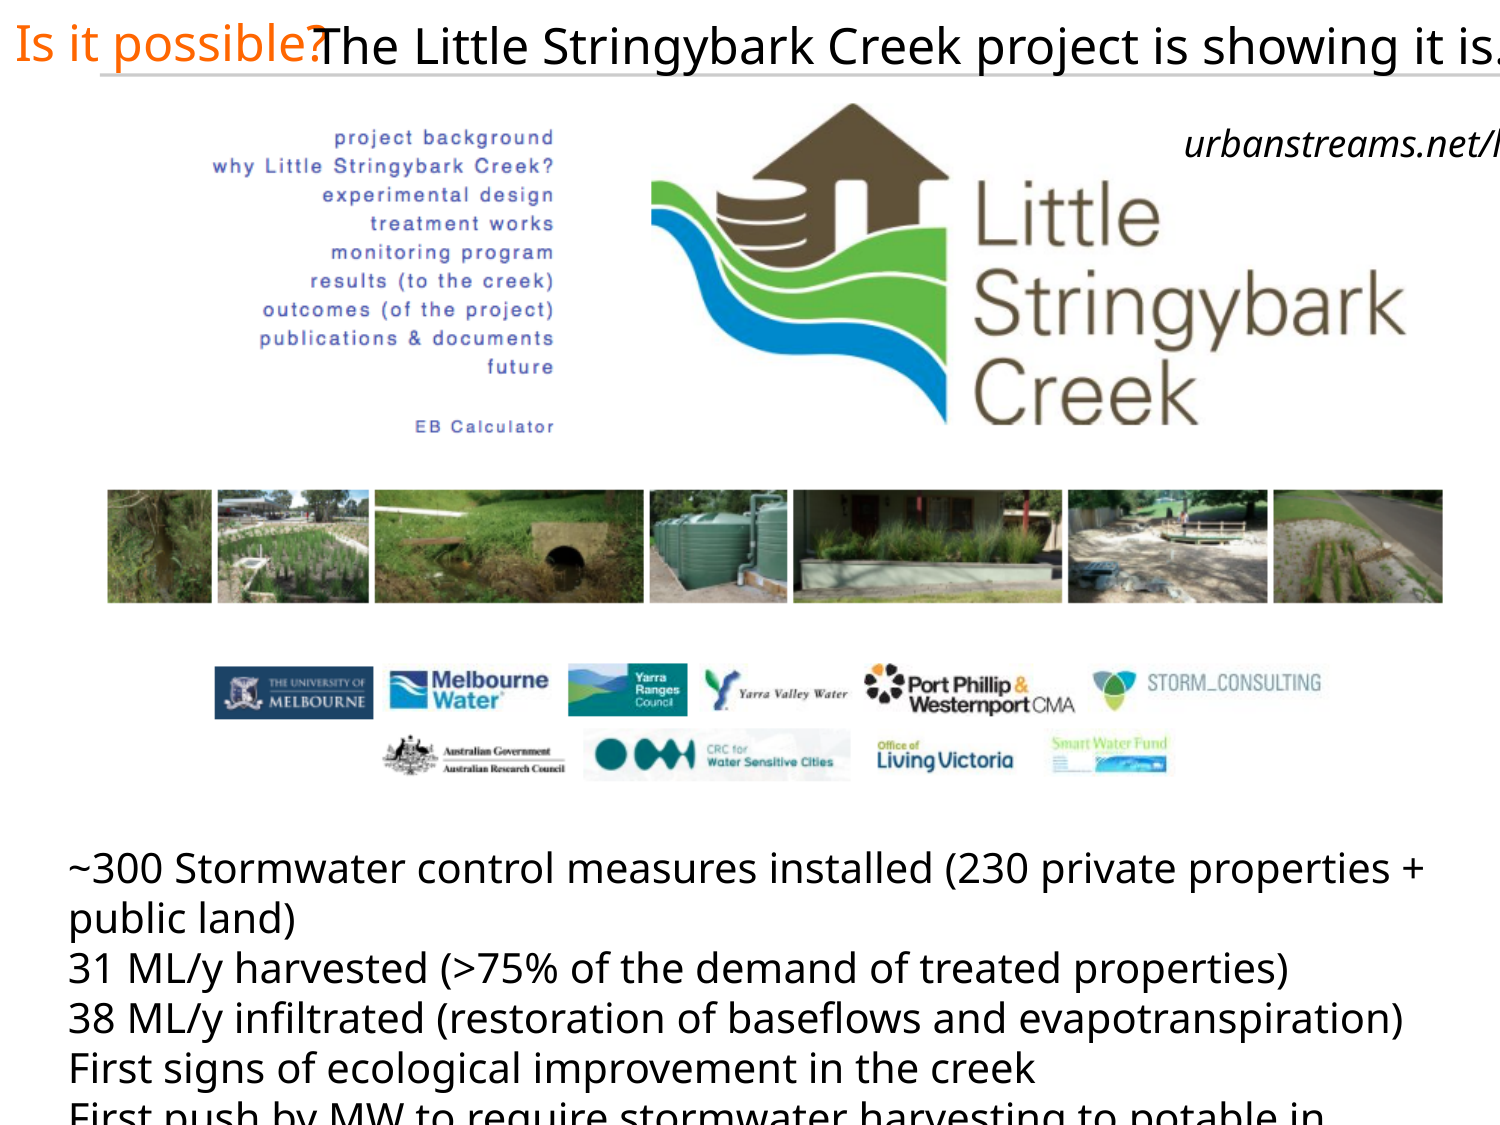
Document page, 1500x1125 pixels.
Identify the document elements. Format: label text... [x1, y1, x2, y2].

text_box The Little Stringybark Creek project is showing it is... urbanstreams.net/lsc [298, 7, 1500, 172]
text_box ~300 Stormwater control measures installed (230 private properties + public land) 31 ML/y harvested (>75% of the demand of treated properties) 38 ML/y infiltrated (restoration of baseflows and evapotranspiration) First signs of ecological improvement in the creek First push by MW to require stormwater harvesting to potable in Sunbury… [53, 834, 1483, 1125]
title Is it possible? [0, 0, 1276, 136]
picture [64, 77, 1452, 799]
